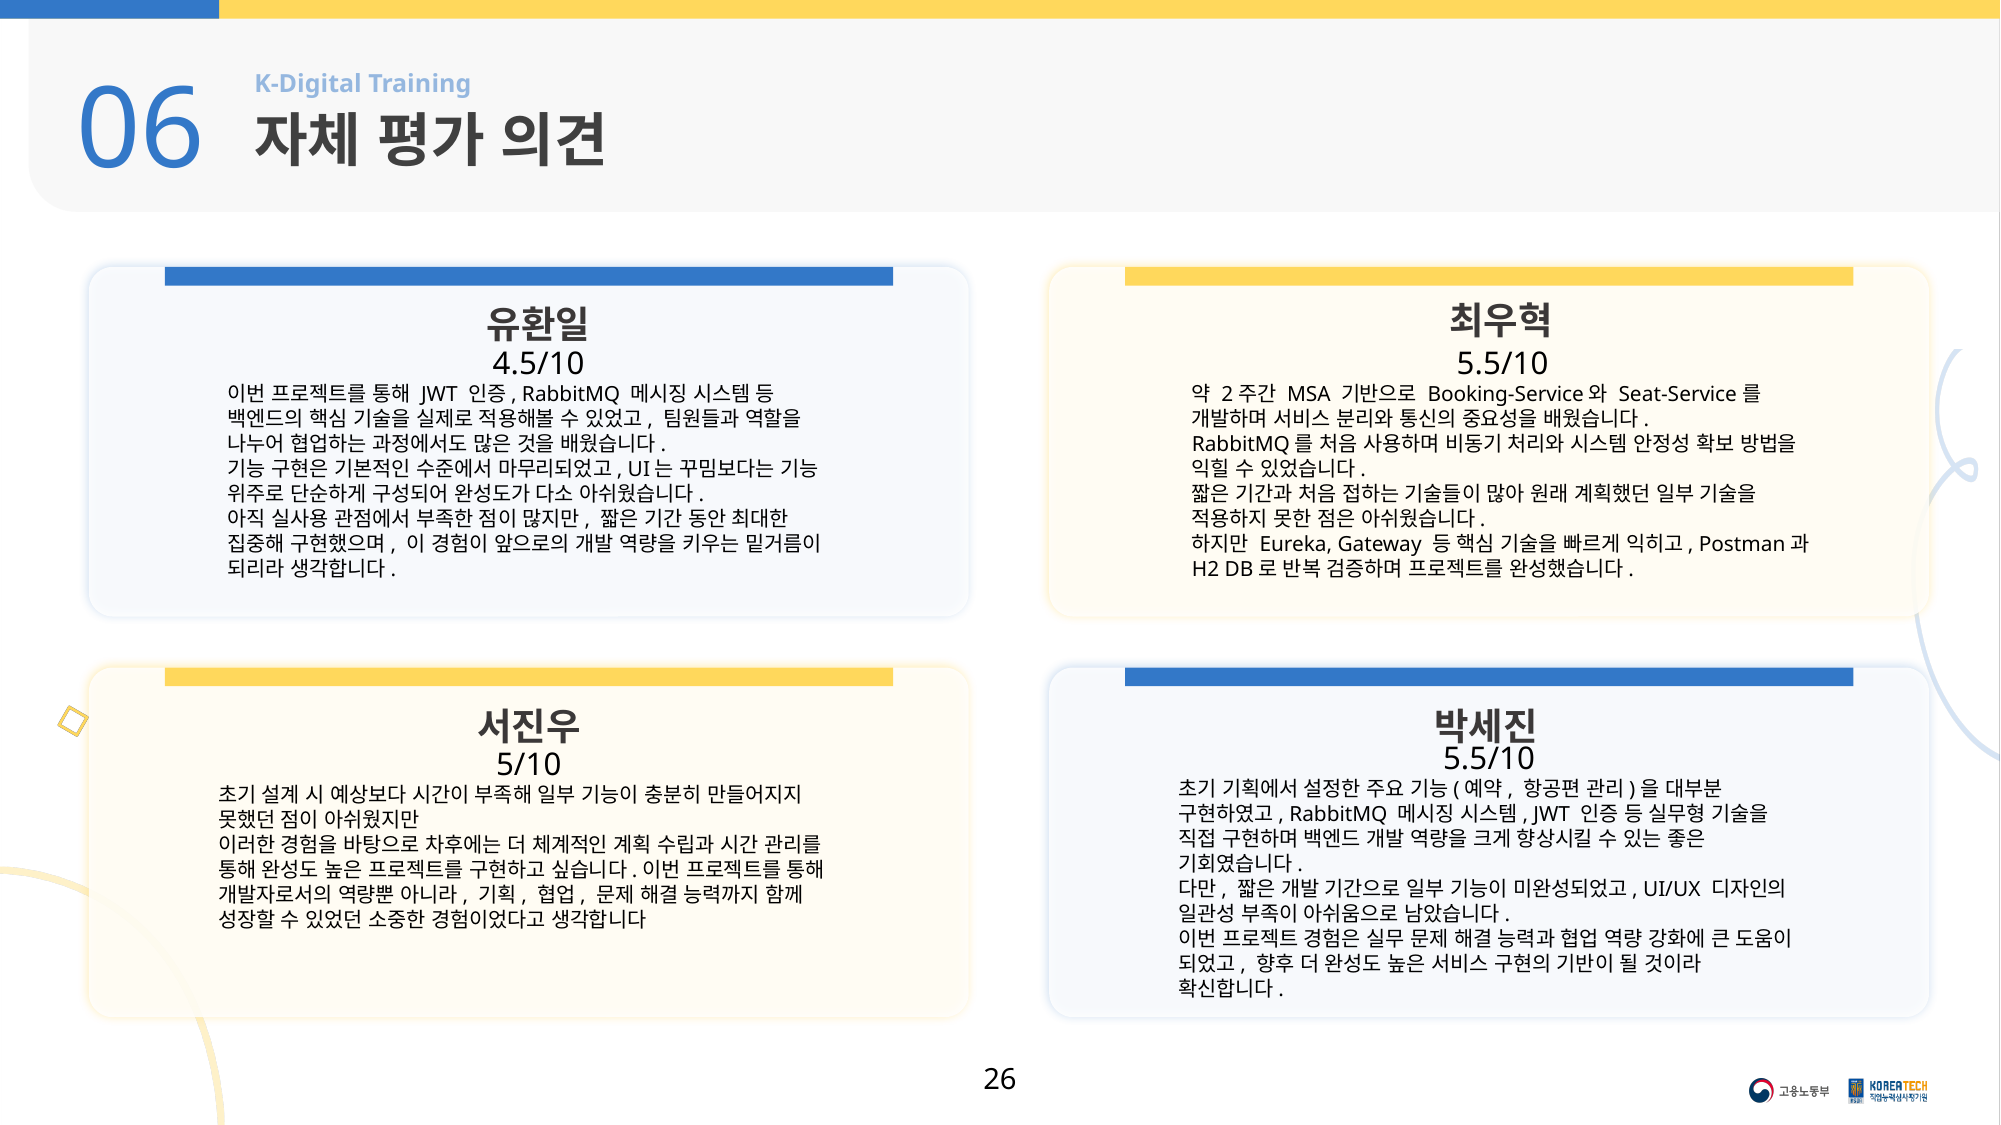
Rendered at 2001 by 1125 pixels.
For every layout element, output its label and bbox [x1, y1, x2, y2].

text_box [1049, 667, 1930, 1018]
text_box [61, 54, 1038, 191]
text_box [88, 667, 969, 1018]
picture [0, 0, 2000, 1125]
text_box [88, 266, 969, 617]
text_box [1049, 266, 1930, 617]
text_box [1749, 1078, 1927, 1104]
